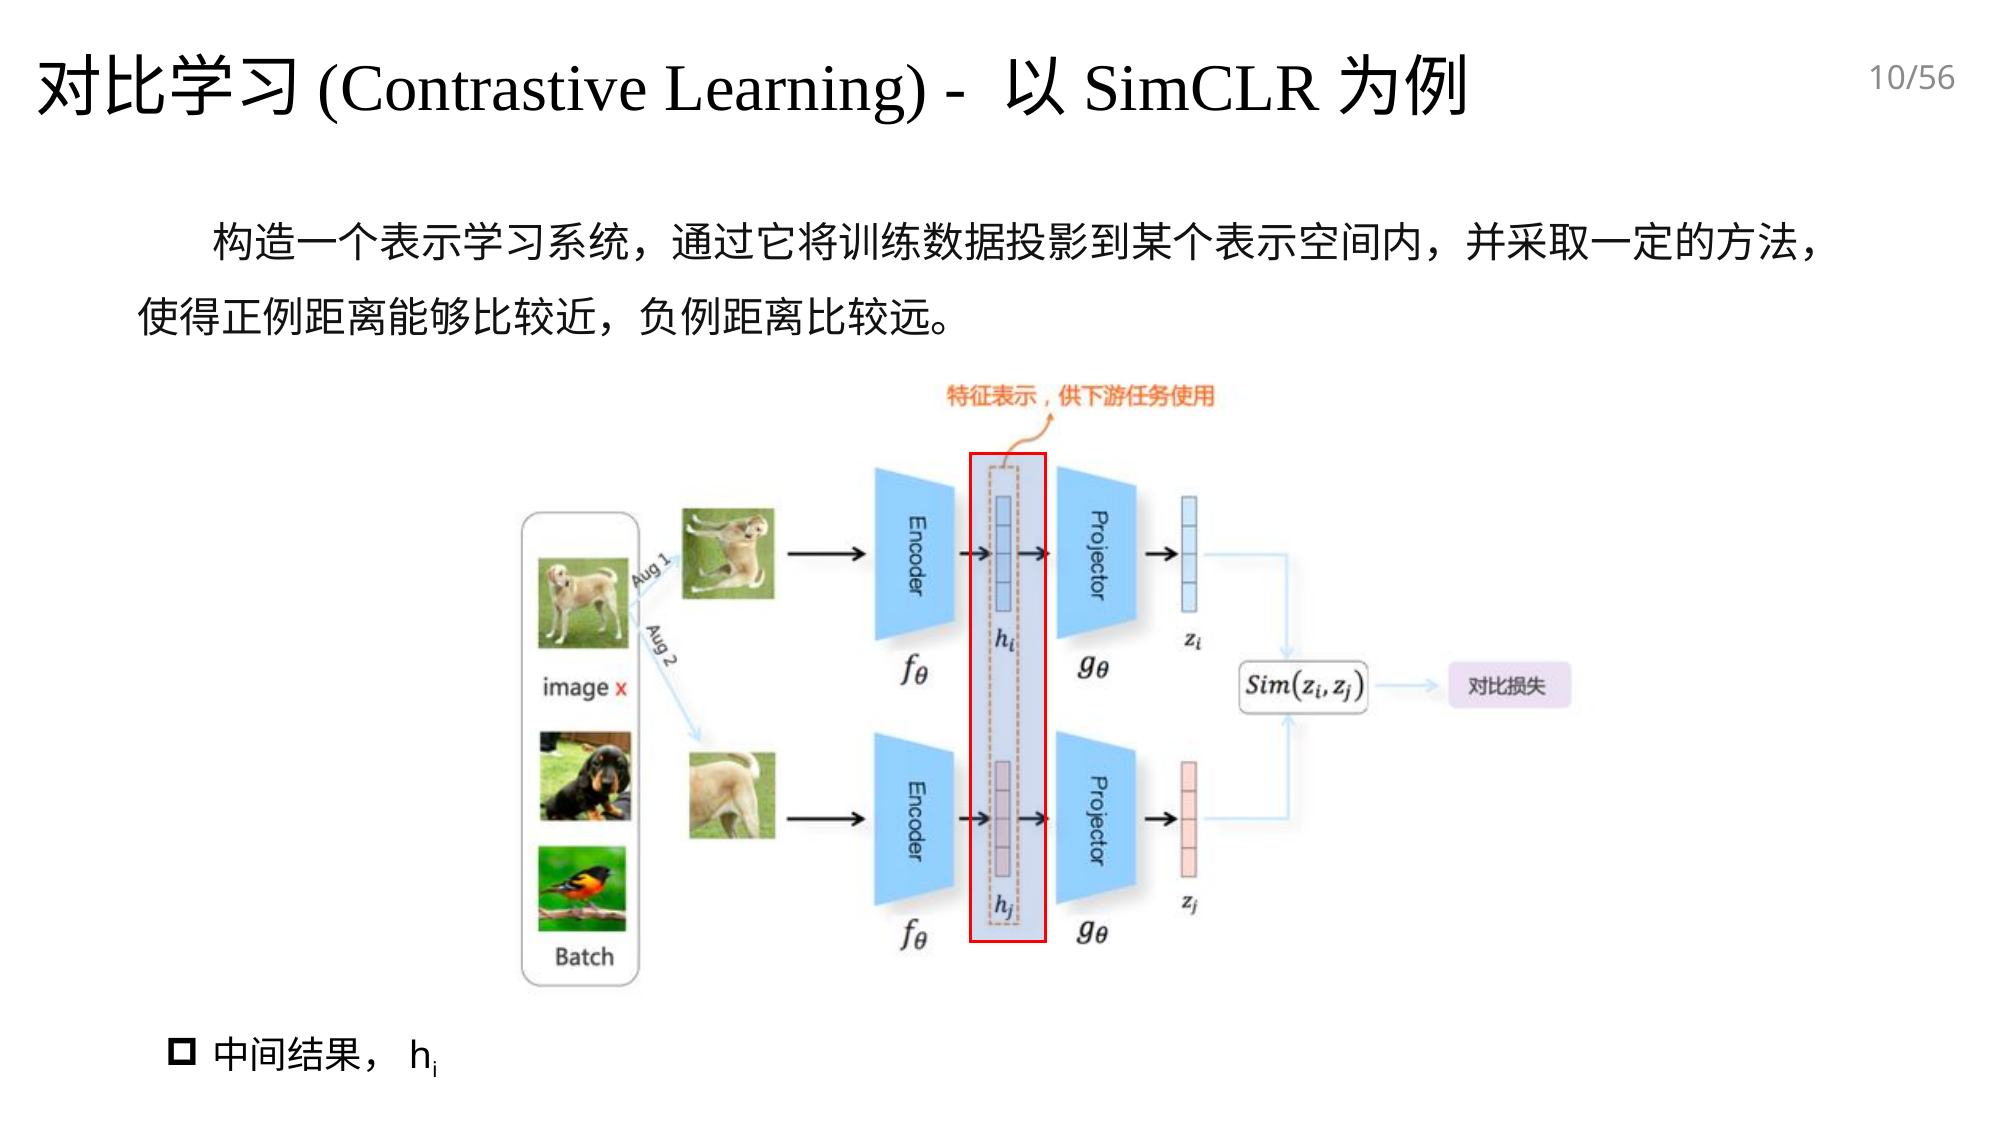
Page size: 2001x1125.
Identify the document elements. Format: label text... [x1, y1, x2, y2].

text_box 构造一个表示学习系统，通过它将训练数据投影到某个表示空间内，并采取一定的方法，使得正例距离能够比较近，负例距离比较远。 [122, 183, 1844, 349]
text_box 对比学习(Contrastive Learning) - 以SimCLR为例 [20, 35, 1485, 131]
slide_number 10/56 [1850, 48, 1974, 109]
text_box 中间结果，hi [150, 1023, 1216, 1090]
picture [450, 356, 1634, 1000]
